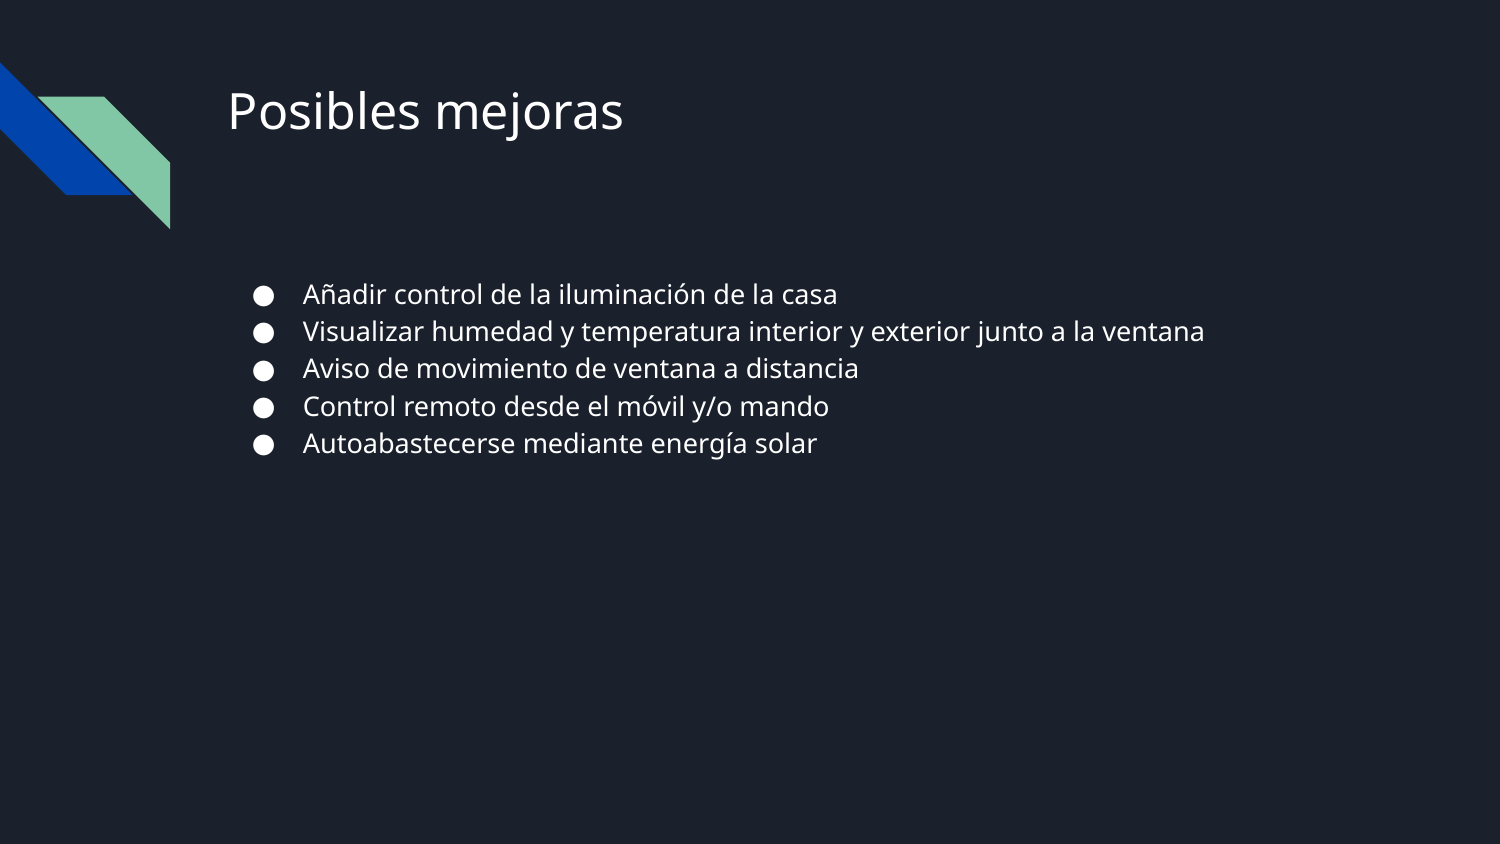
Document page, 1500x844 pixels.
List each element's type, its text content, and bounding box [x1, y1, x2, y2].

title Posibles mejoras [212, 64, 1368, 215]
list Añadir control de la iluminación de la casa Visualizar humedad y temperatura interior y exterior junto a la ventana Aviso de movimiento de ventana a distancia Control remoto desde el móvil y/o mando Autoabastecerse mediante energía solar [212, 257, 1368, 735]
